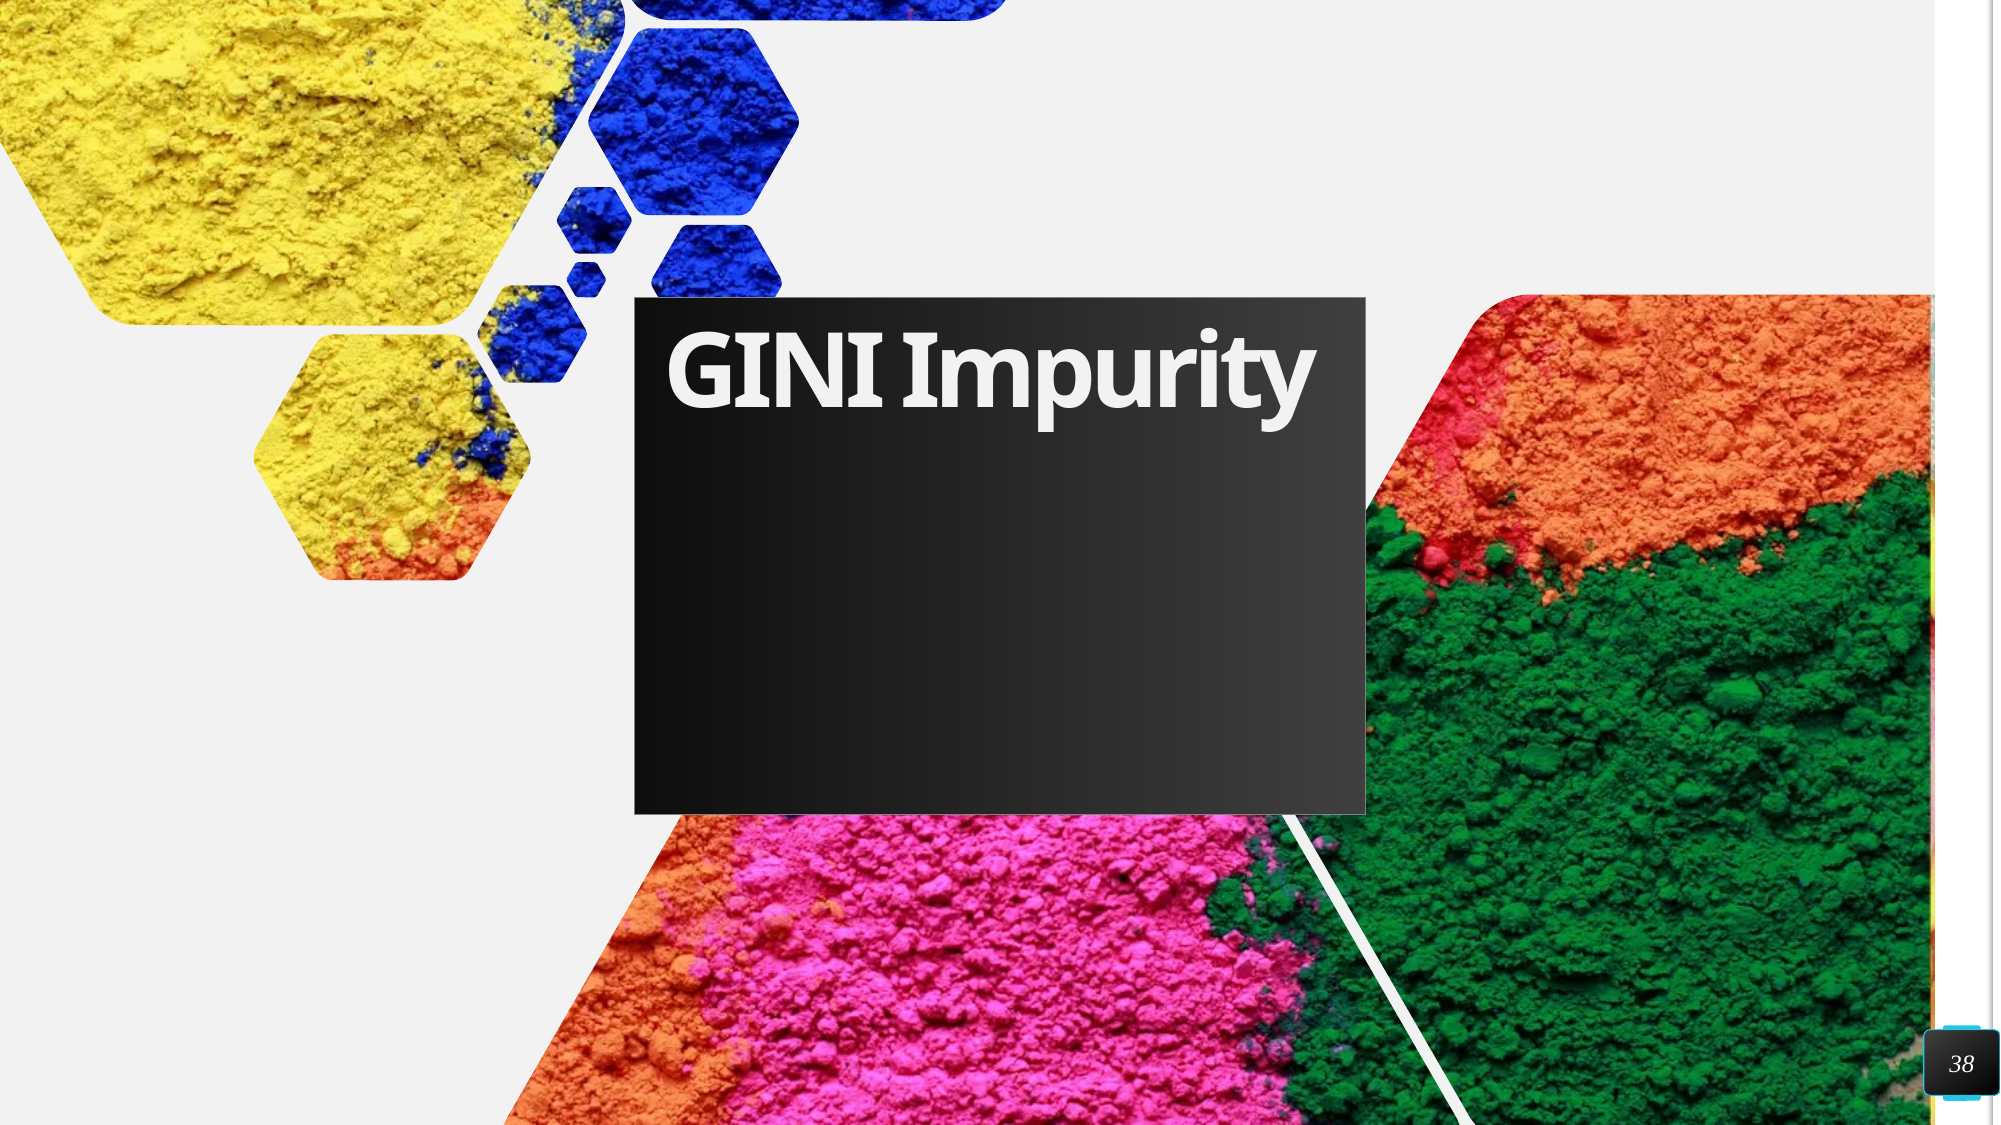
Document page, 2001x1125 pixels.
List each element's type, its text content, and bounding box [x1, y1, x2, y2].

picture [0, 0, 1935, 1125]
slide_number 38 [1935, 1029, 2000, 1096]
